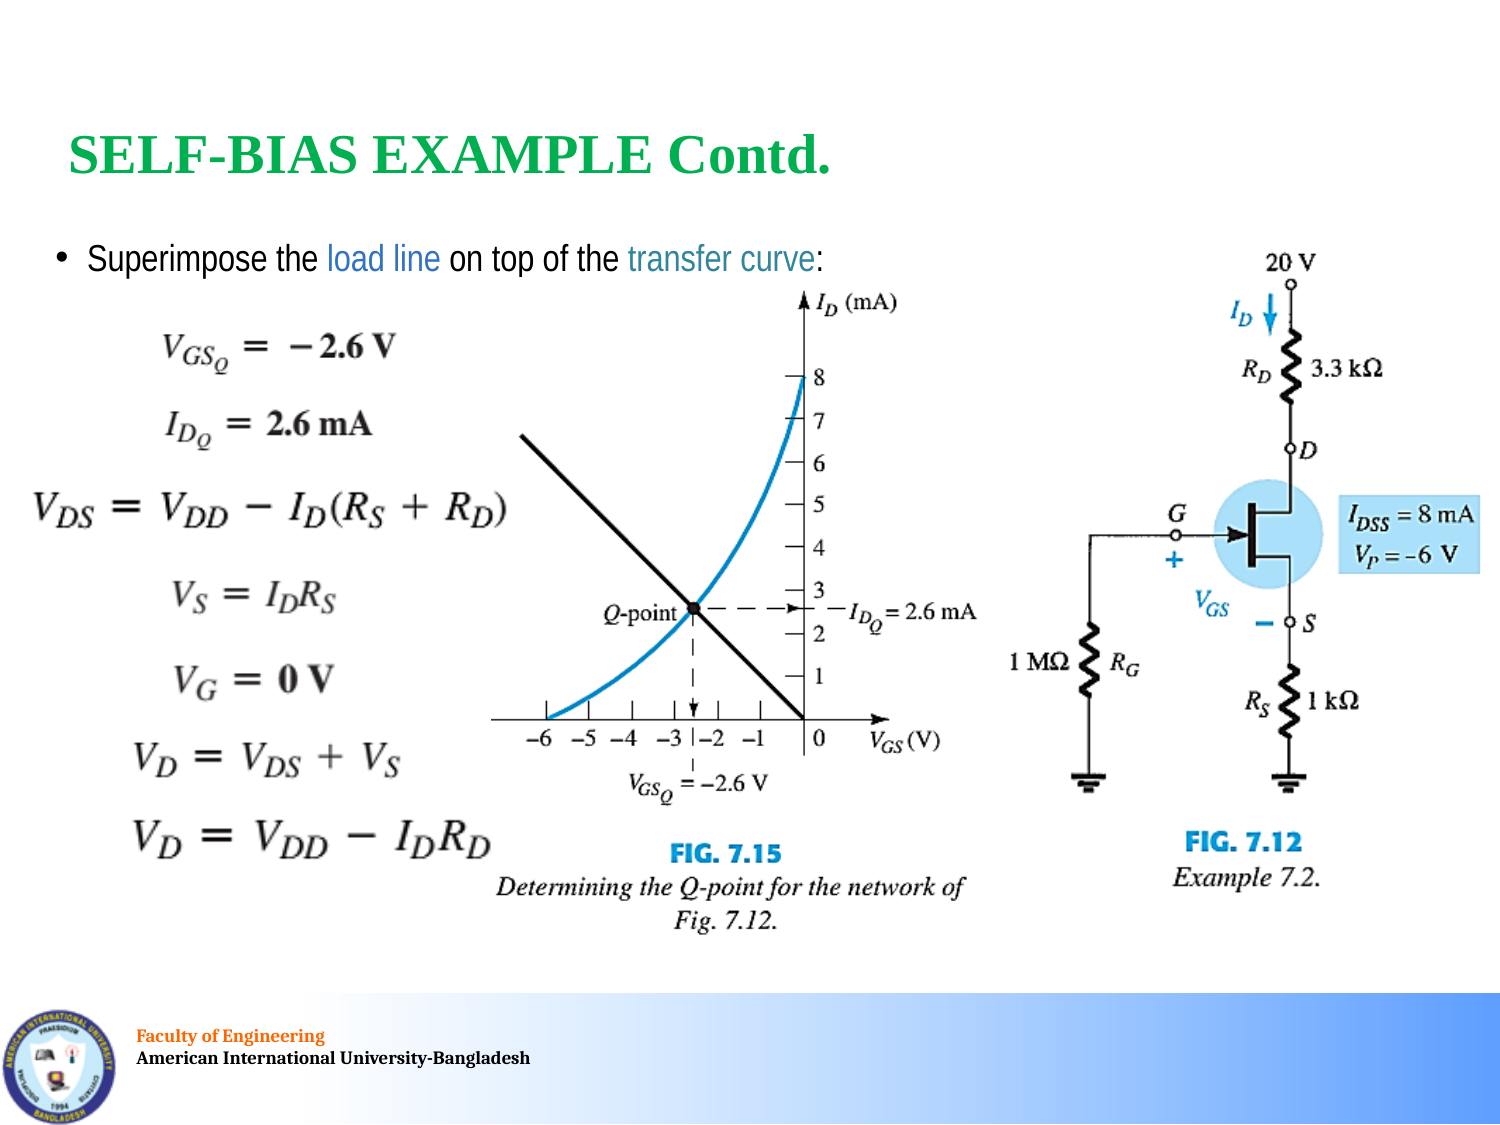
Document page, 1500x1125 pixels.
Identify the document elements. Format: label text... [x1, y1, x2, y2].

picture [1002, 243, 1485, 899]
title SELF-BIAS EXAMPLE Contd. [40, 100, 1260, 202]
picture [165, 569, 345, 627]
list Superimpose the load line on top of the transfer curve: [40, 226, 1290, 914]
picture [26, 277, 981, 940]
picture [168, 653, 348, 710]
picture [124, 726, 408, 789]
picture [157, 400, 385, 459]
picture [157, 323, 408, 378]
picture [0, 1007, 119, 1125]
